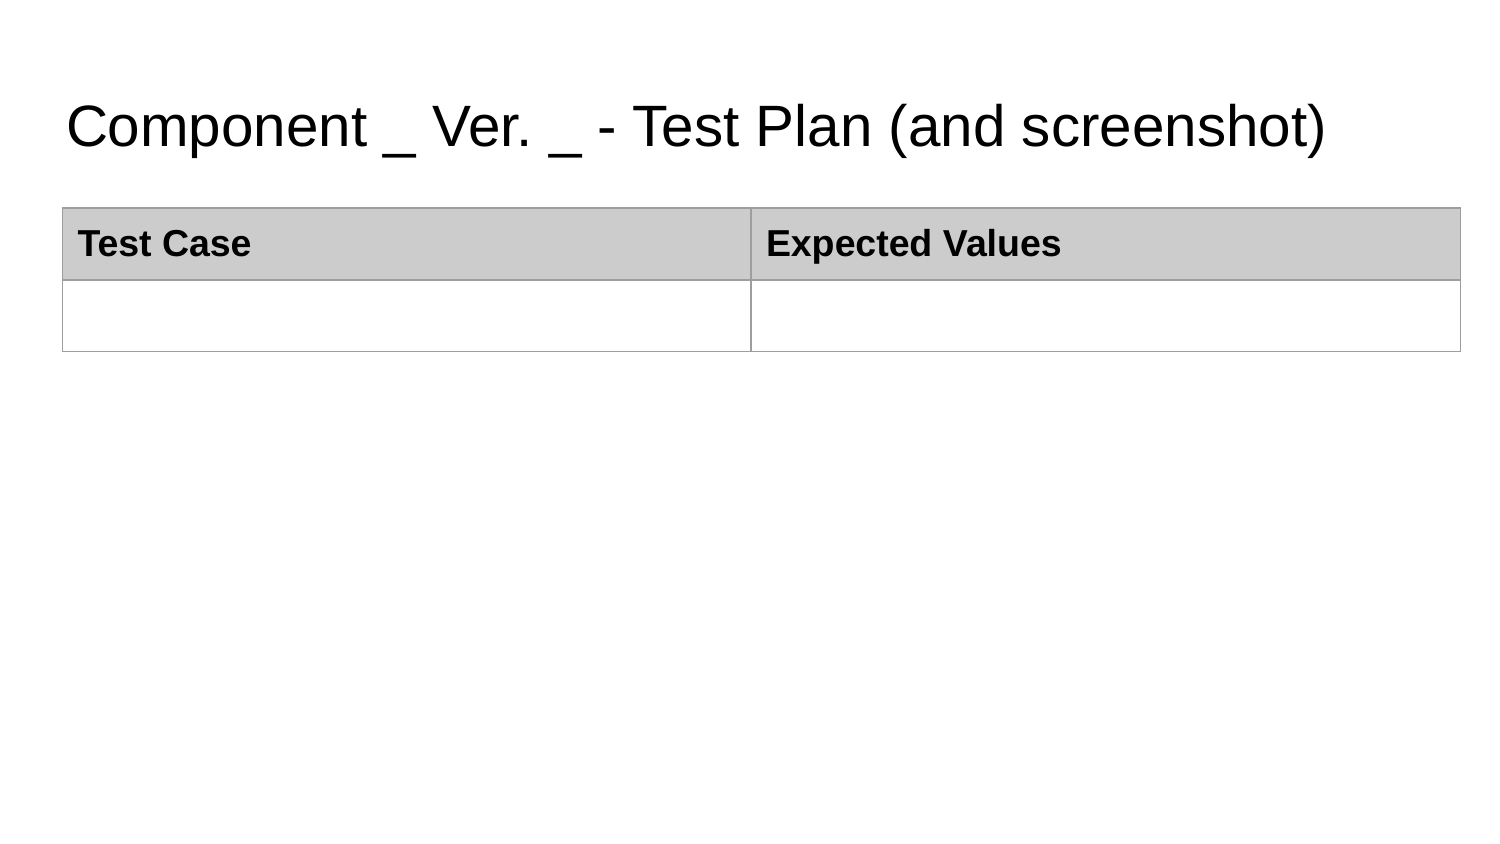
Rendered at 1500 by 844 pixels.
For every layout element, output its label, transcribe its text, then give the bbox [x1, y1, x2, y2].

title Component _ Ver. _ - Test Plan (and screenshot) [51, 72, 1449, 167]
table_cell [752, 281, 1460, 351]
table_cell [63, 281, 750, 351]
table_header Test Case [63, 209, 750, 279]
table_header Expected Values [752, 209, 1460, 279]
